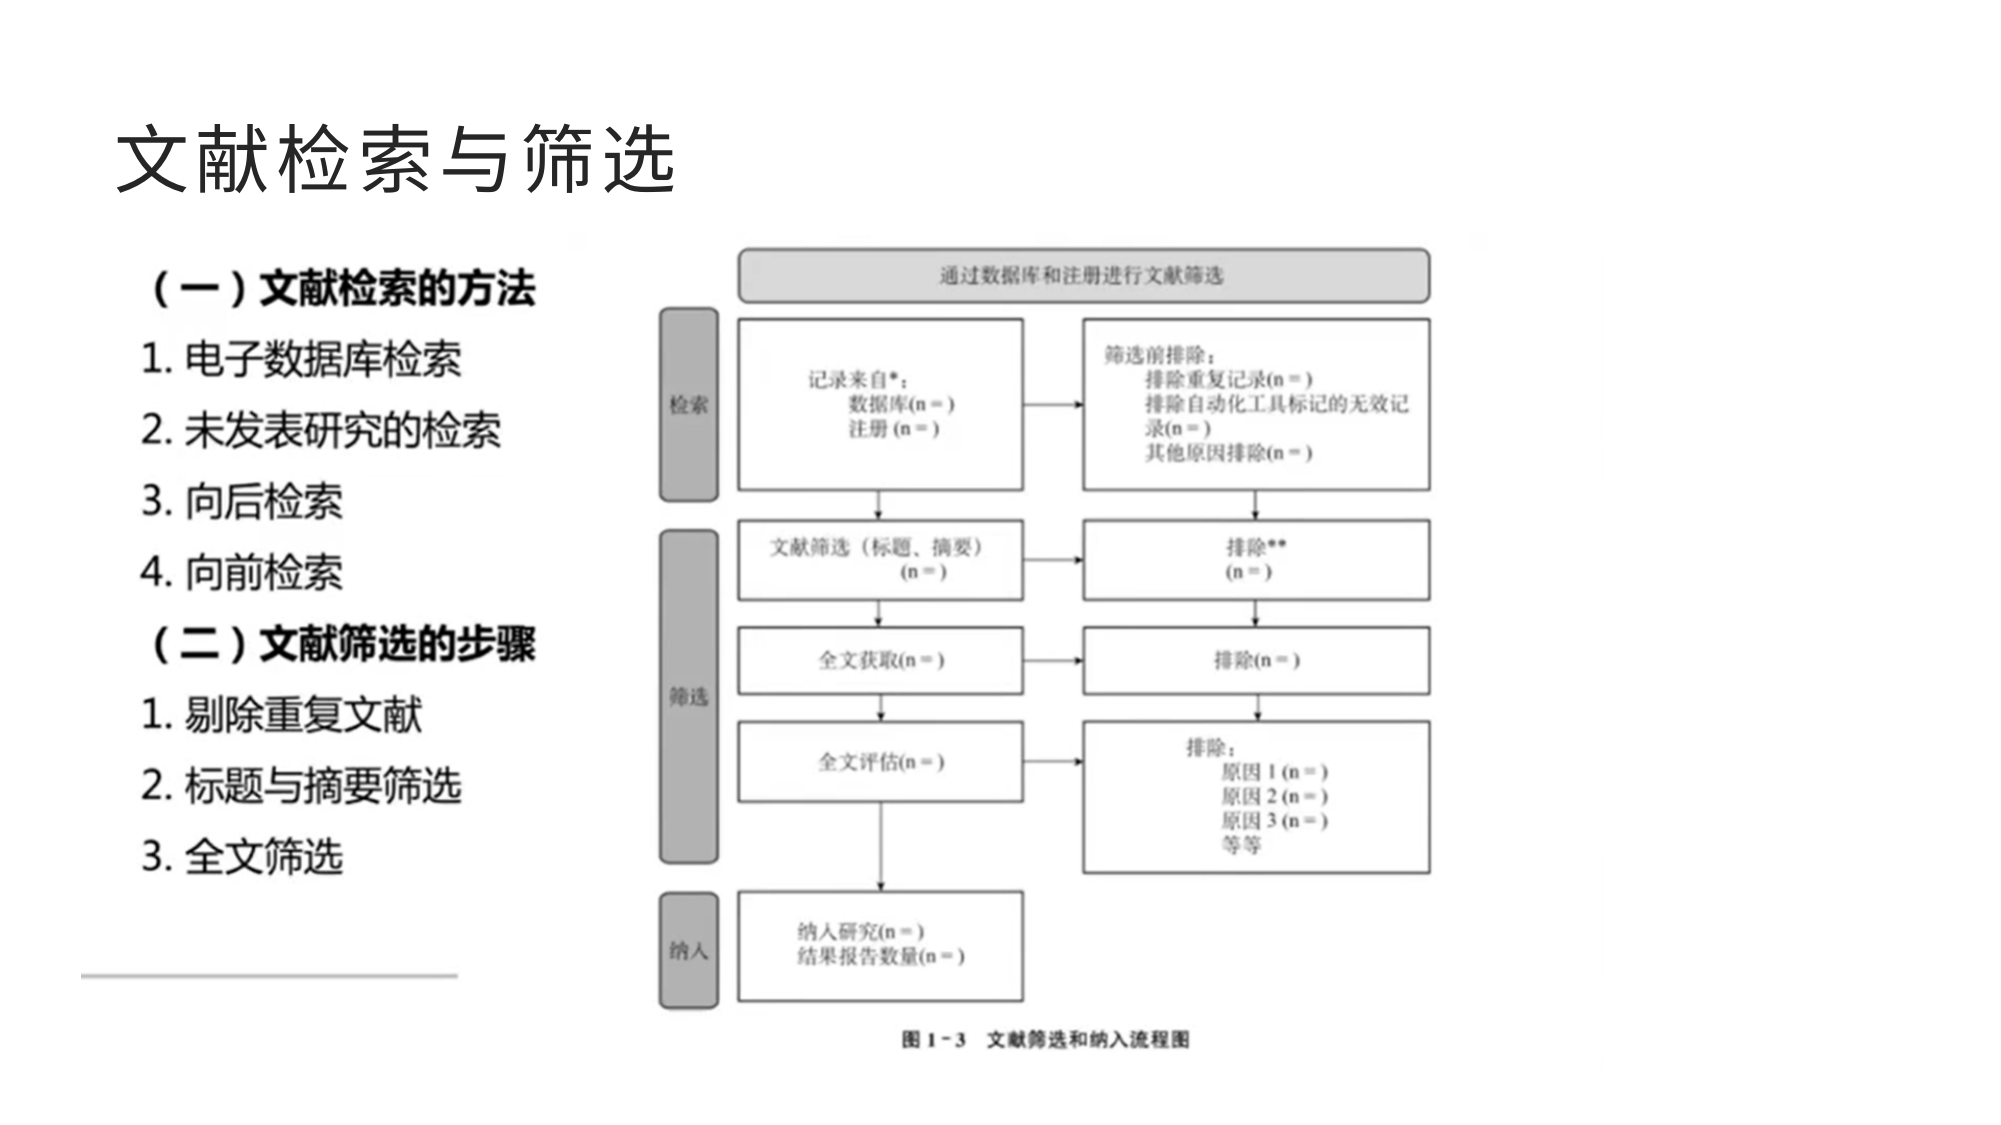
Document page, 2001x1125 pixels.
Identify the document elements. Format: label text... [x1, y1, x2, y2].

title 文献检索与筛选 [99, 99, 1900, 216]
picture [80, 232, 1604, 1072]
